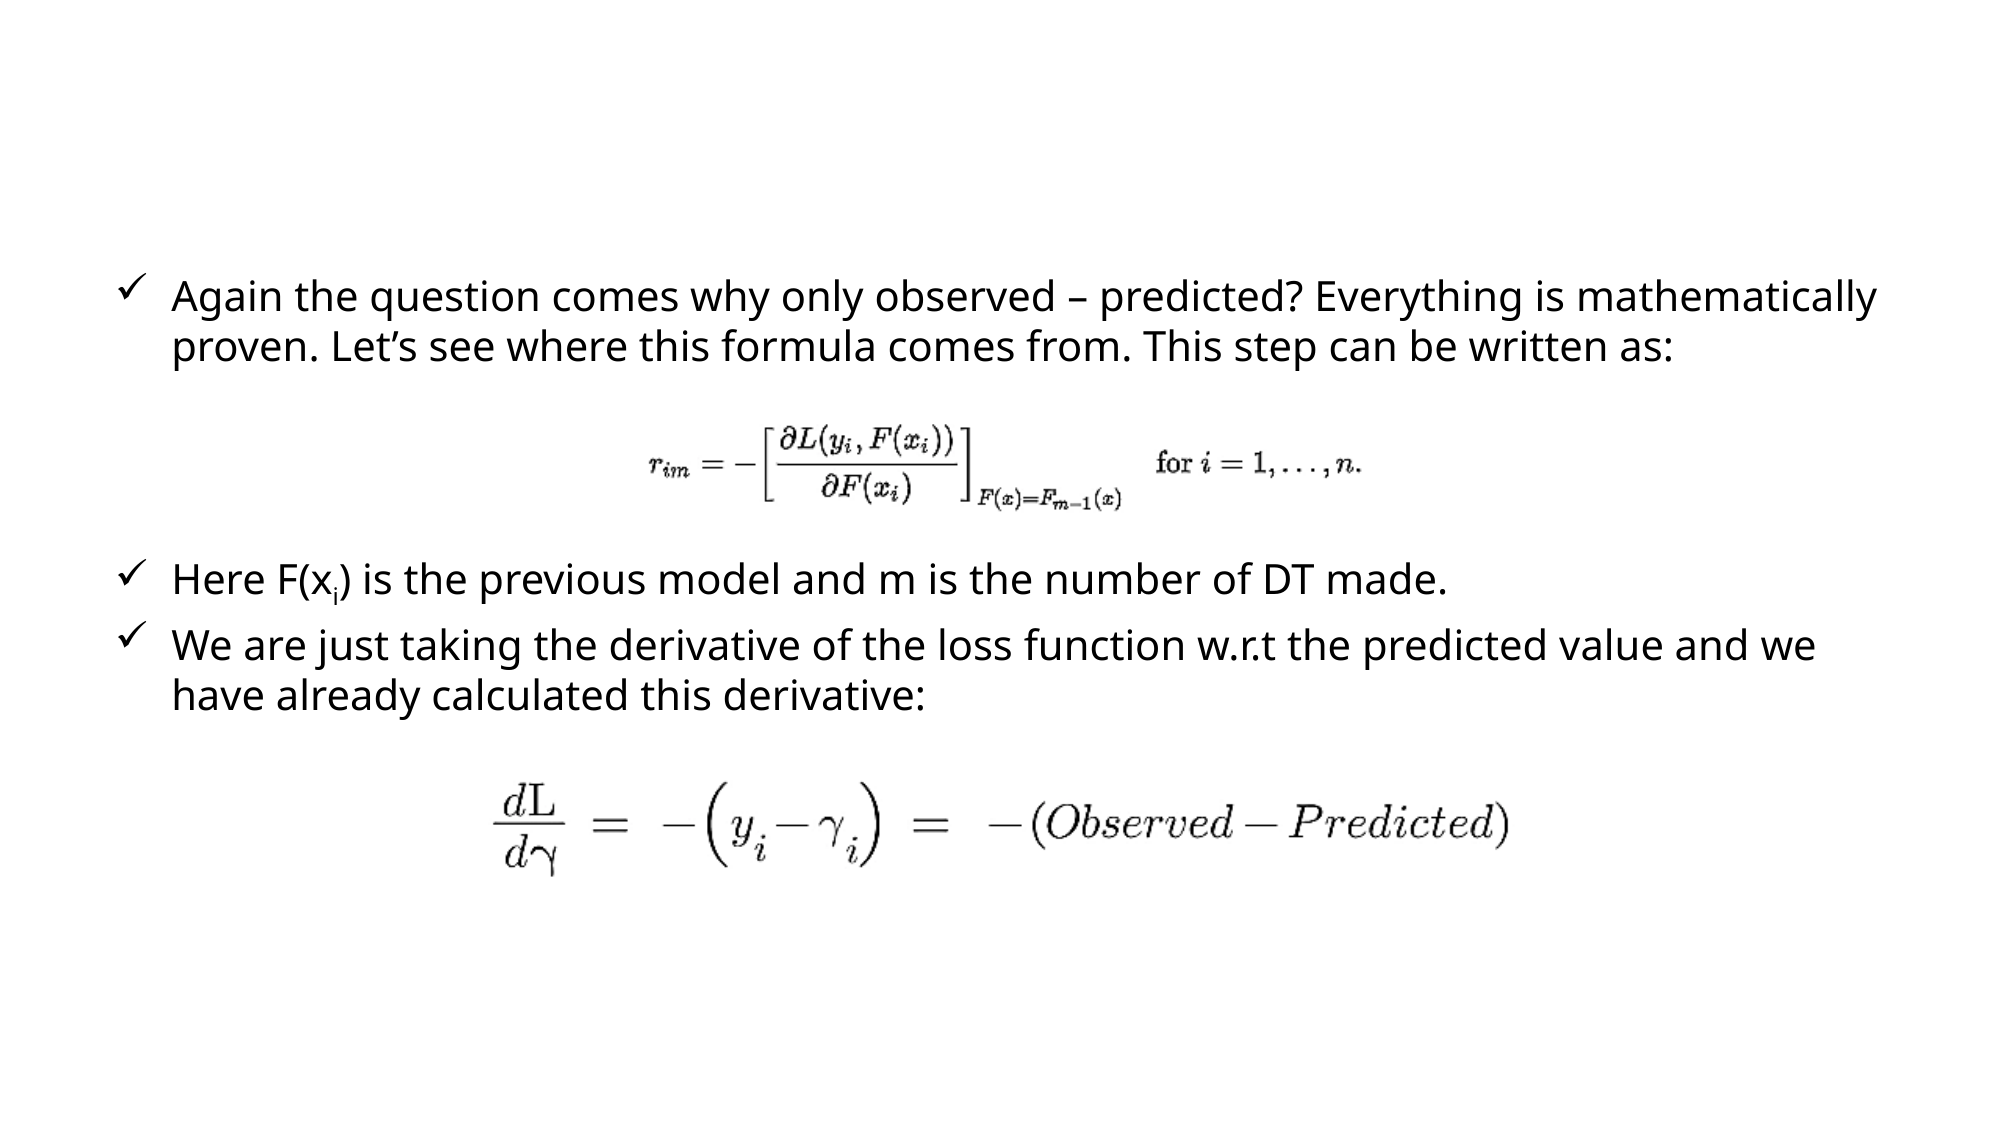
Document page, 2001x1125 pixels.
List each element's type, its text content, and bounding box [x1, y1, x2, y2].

picture [470, 762, 1530, 891]
list Again the question comes why only observed – predicted? Everything is mathematically proven. Let’s see where this formula comes from. This step can be written as: Here F(xi) is the previous model and m is the number of DT made. We are just taking the derivative of the loss function w.r.t the predicted value and we have already calculated this derivative: [99, 262, 1900, 1005]
picture [629, 412, 1371, 524]
